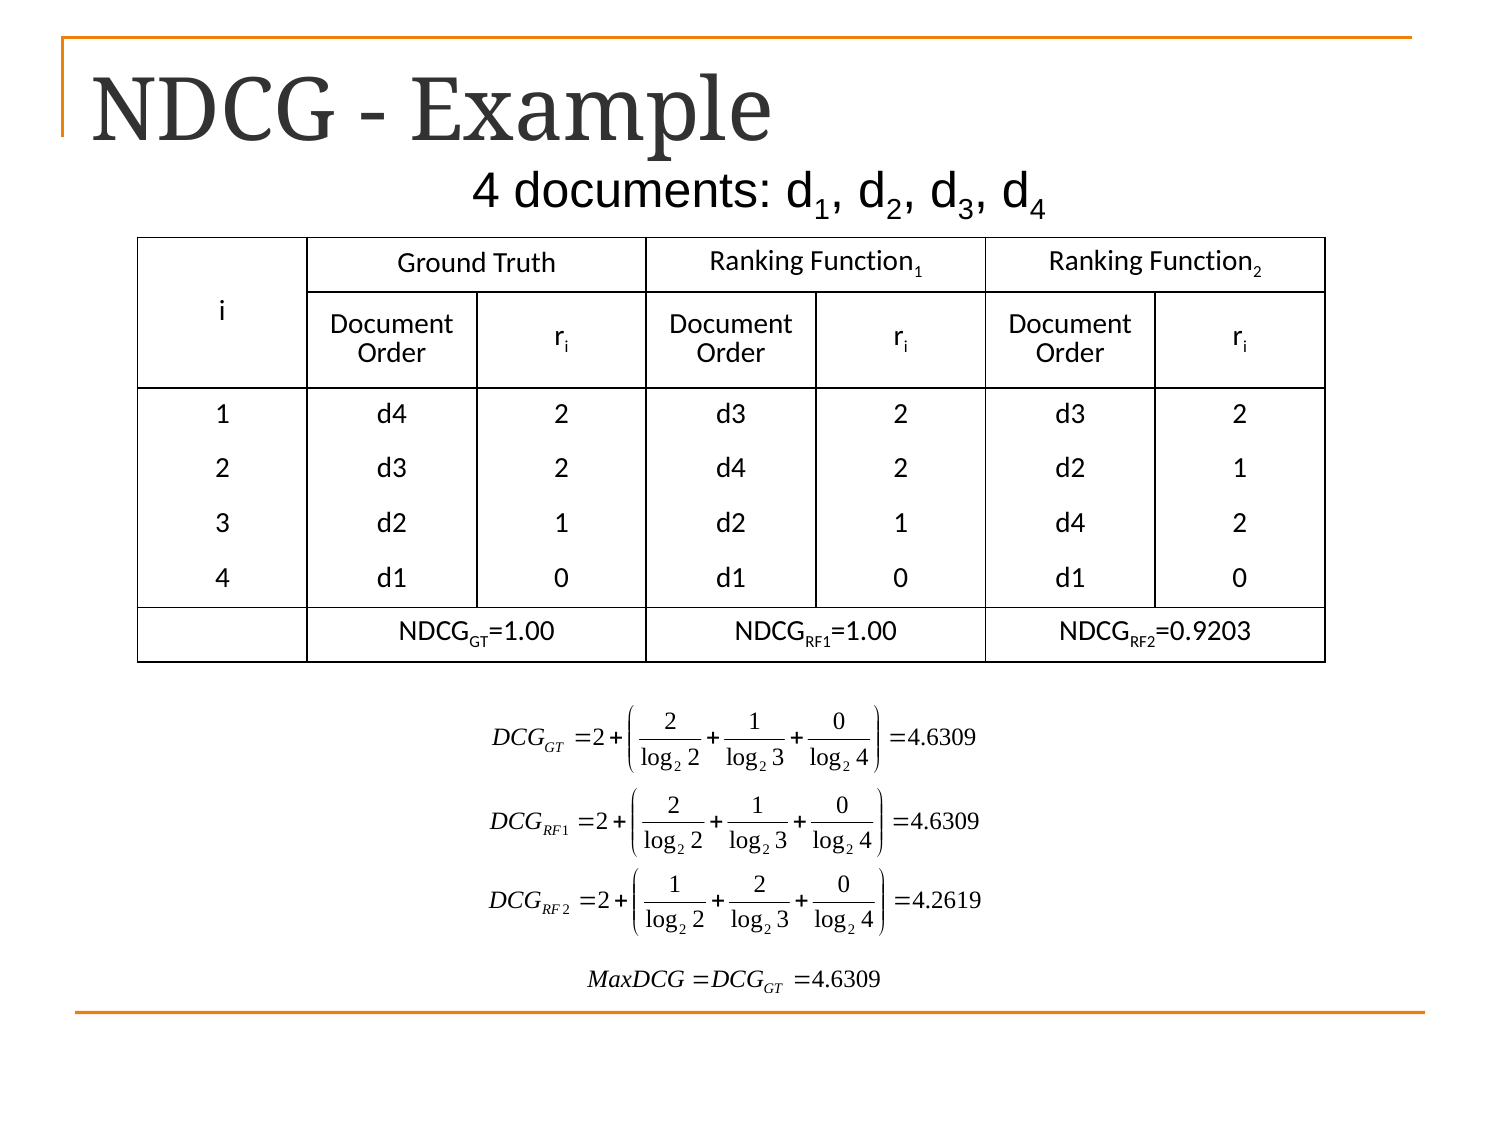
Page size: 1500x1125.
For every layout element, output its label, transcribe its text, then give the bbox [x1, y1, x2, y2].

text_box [583, 961, 886, 1000]
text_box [487, 699, 982, 780]
table_cell 2 [1156, 389, 1324, 443]
table_cell 2 [817, 389, 985, 443]
table_cell [138, 608, 306, 661]
table_cell 1 [817, 498, 985, 553]
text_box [484, 862, 985, 942]
table_cell d2 [647, 498, 815, 553]
table_cell d4 [308, 389, 476, 443]
table_cell d1 [647, 553, 815, 607]
table_header Ground Truth [308, 238, 645, 291]
table_cell d4 [647, 443, 815, 498]
title NDCG - Example [74, 45, 1426, 233]
table_cell ri [817, 293, 985, 387]
table_cell 2 [478, 389, 645, 443]
table_cell d3 [308, 443, 476, 498]
table_cell 0 [1156, 553, 1324, 607]
table_cell 2 [138, 443, 306, 498]
table_cell 0 [478, 553, 645, 607]
table_cell d3 [986, 389, 1154, 443]
text_box 4 documents: d1, d2, d3, d4 [457, 149, 1062, 233]
table_cell d4 [986, 498, 1154, 553]
table_cell NDCGGT=1.00 [308, 608, 645, 661]
table_cell 2 [478, 443, 645, 498]
table_cell ri [1156, 293, 1324, 387]
table_header i [138, 238, 306, 387]
table_cell 2 [817, 443, 985, 498]
table_cell 1 [138, 389, 306, 443]
table_cell d2 [308, 498, 476, 553]
table_cell Document Order [647, 293, 815, 387]
table_cell d1 [986, 553, 1154, 607]
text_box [485, 783, 984, 861]
table_cell NDCGRF1=1.00 [647, 608, 985, 661]
table_cell 3 [138, 498, 306, 553]
table_cell 2 [1156, 498, 1324, 553]
table_cell Document Order [986, 293, 1154, 387]
table_cell d2 [986, 443, 1154, 498]
table_cell NDCGRF2=0.9203 [986, 608, 1324, 661]
table_cell d1 [308, 553, 476, 607]
table_cell 4 [138, 553, 306, 607]
table_cell ri [478, 293, 645, 387]
table_cell 1 [1156, 443, 1324, 498]
table_header Ranking Function2 [986, 238, 1324, 291]
table_header Ranking Function1 [647, 238, 985, 291]
table_cell 0 [817, 553, 985, 607]
table_cell Document Order [308, 293, 476, 387]
table_cell d3 [647, 389, 815, 443]
table_cell 1 [478, 498, 645, 553]
